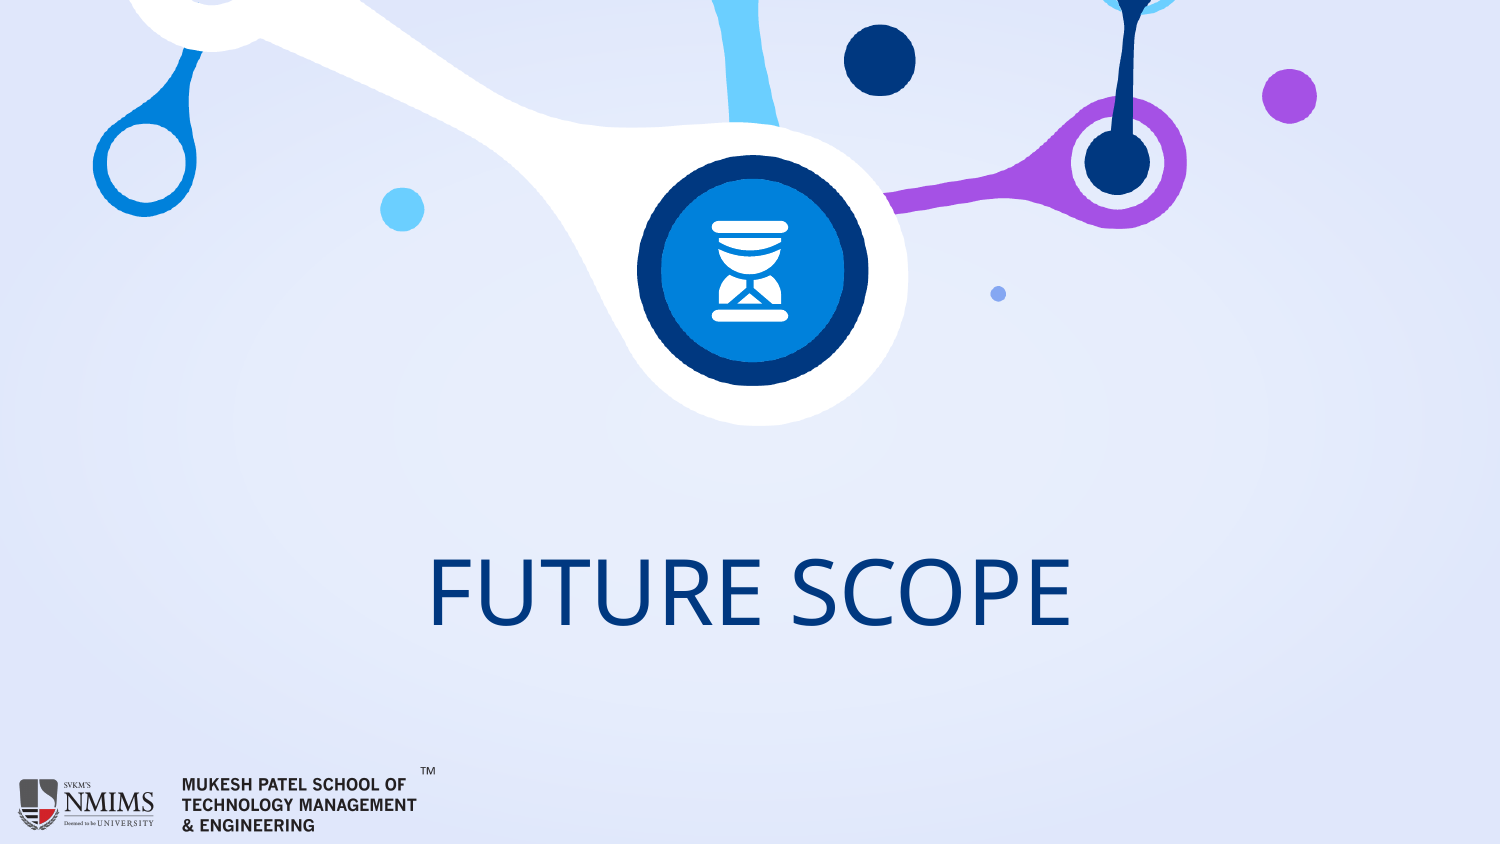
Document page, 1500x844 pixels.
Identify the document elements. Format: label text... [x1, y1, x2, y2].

text_box FUTURE SCOPE [304, 526, 1196, 651]
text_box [711, 220, 789, 322]
picture [0, 0, 1500, 844]
